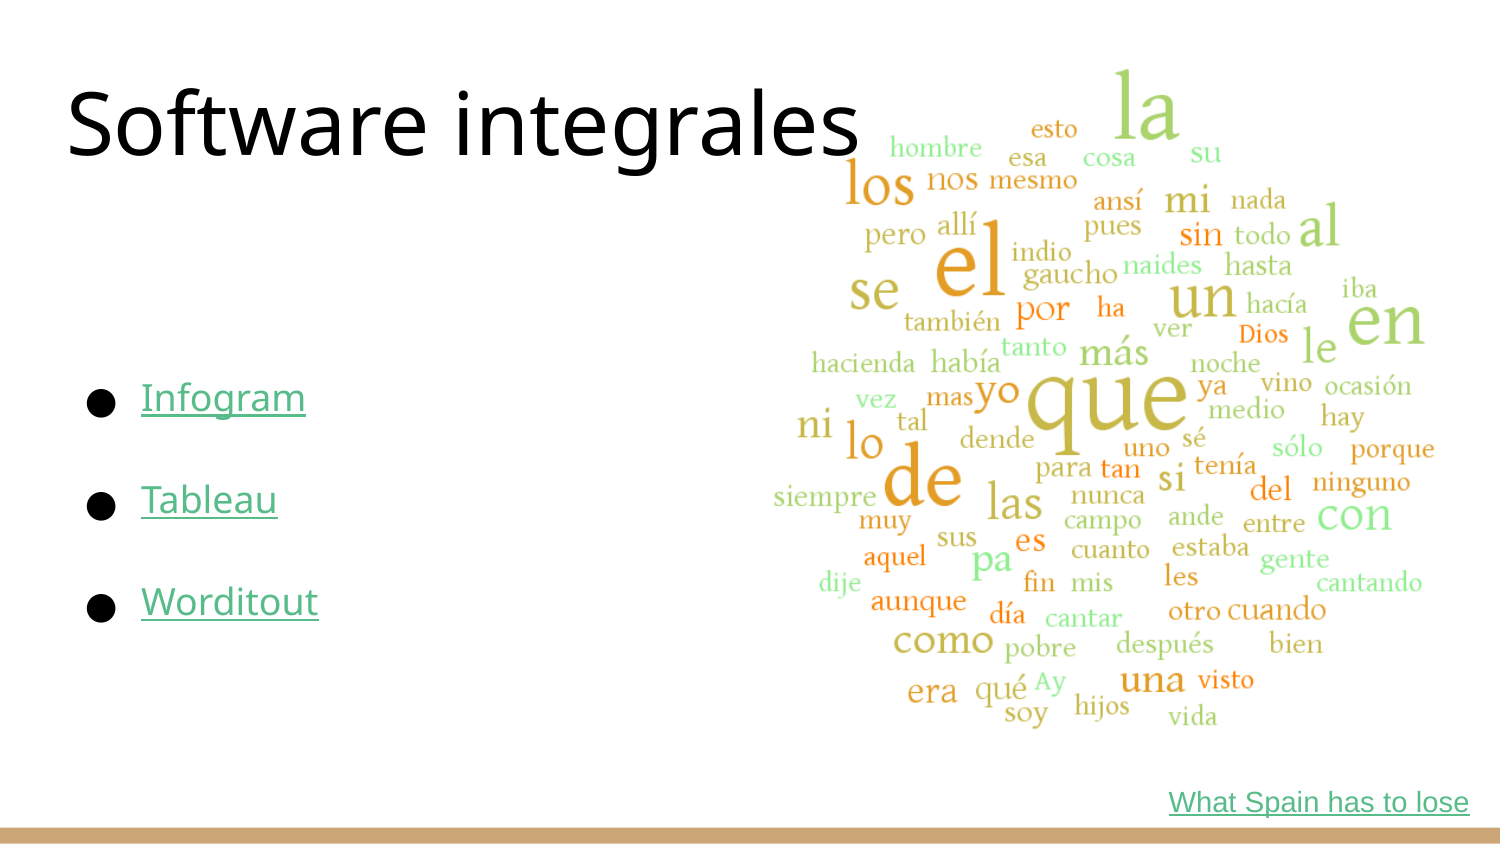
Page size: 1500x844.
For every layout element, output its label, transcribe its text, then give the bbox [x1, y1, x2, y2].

title Software integrales [51, 51, 748, 189]
text_box What Spain has to lose [753, 774, 1485, 827]
list Infogram Tableau Worditout [51, 200, 748, 752]
picture [753, 40, 1460, 770]
